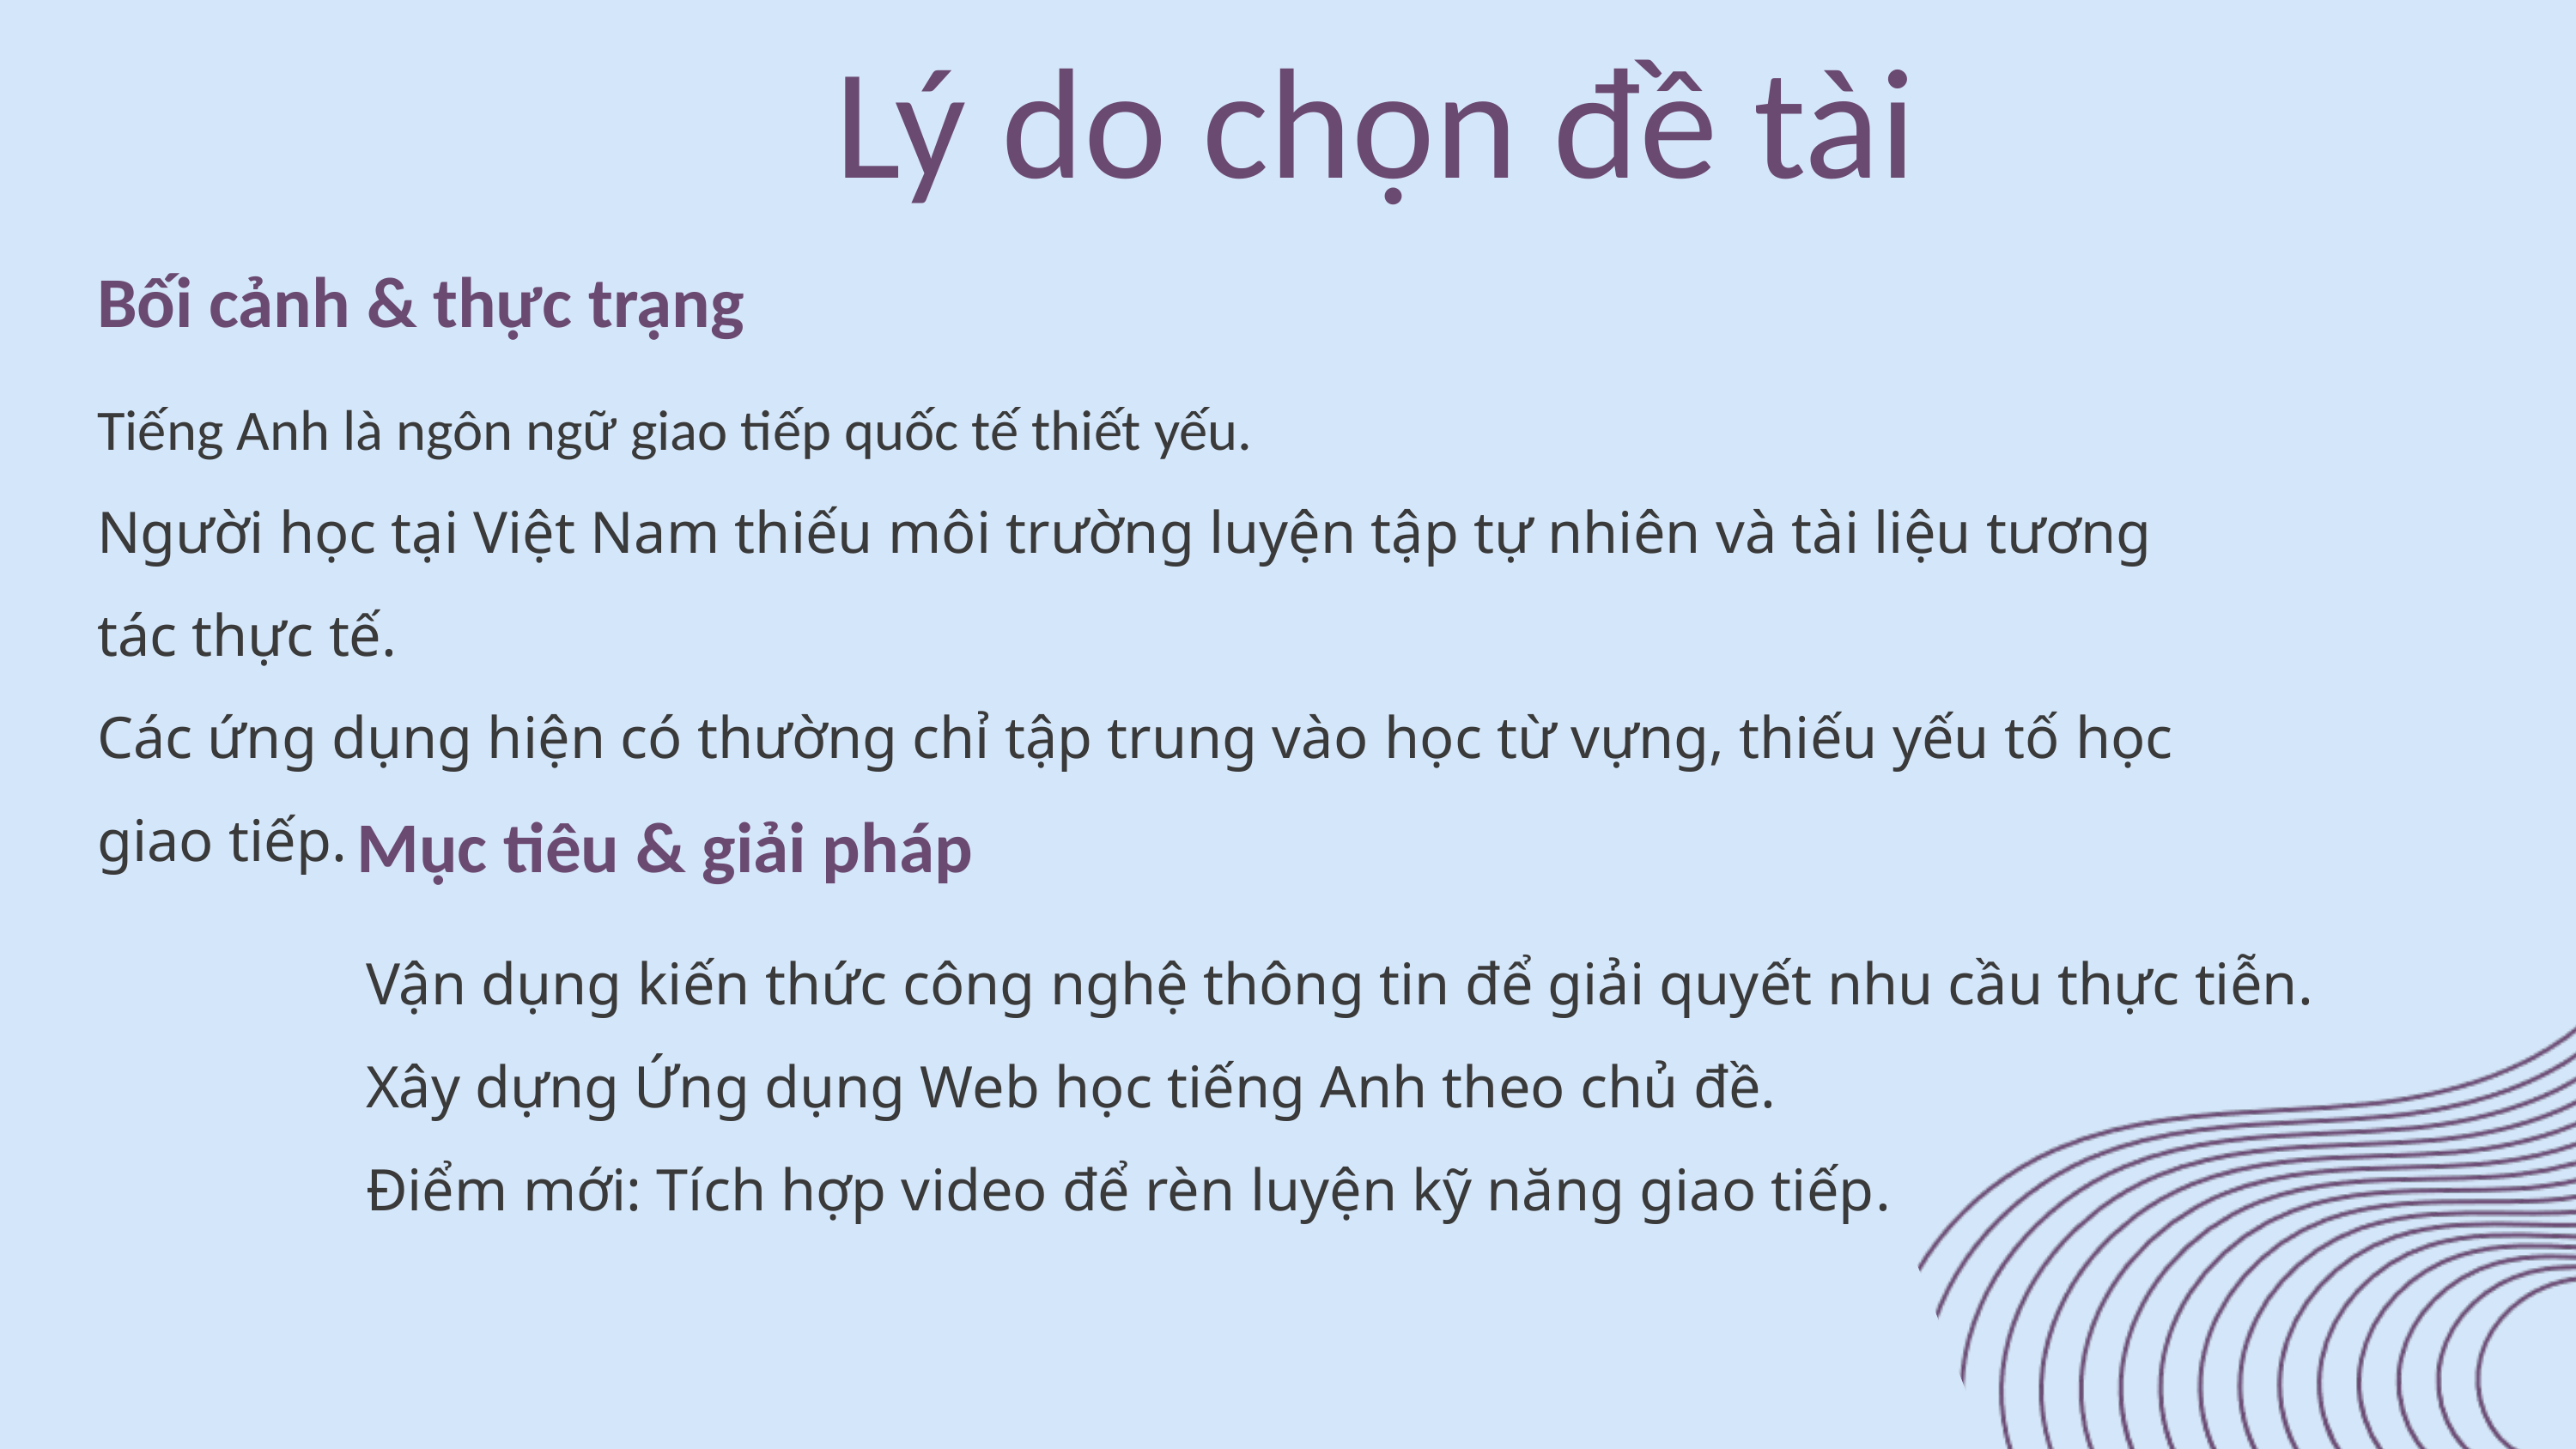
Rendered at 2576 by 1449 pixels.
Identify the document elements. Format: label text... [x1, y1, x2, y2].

text_box [1903, 882, 2576, 1449]
text_box Mục tiêu & giải pháp [356, 822, 2137, 887]
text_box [96, 52, 2576, 660]
text_box Vận dụng kiến thức công nghệ thông tin để giải quyết nhu cầu thực tiễn. Xây dựng Ứng dụng Web học tiếng Anh theo chủ đề. Điểm mới: Tích hợp video để rèn luyện kỹ năng giao tiếp. [353, 906, 2575, 1229]
